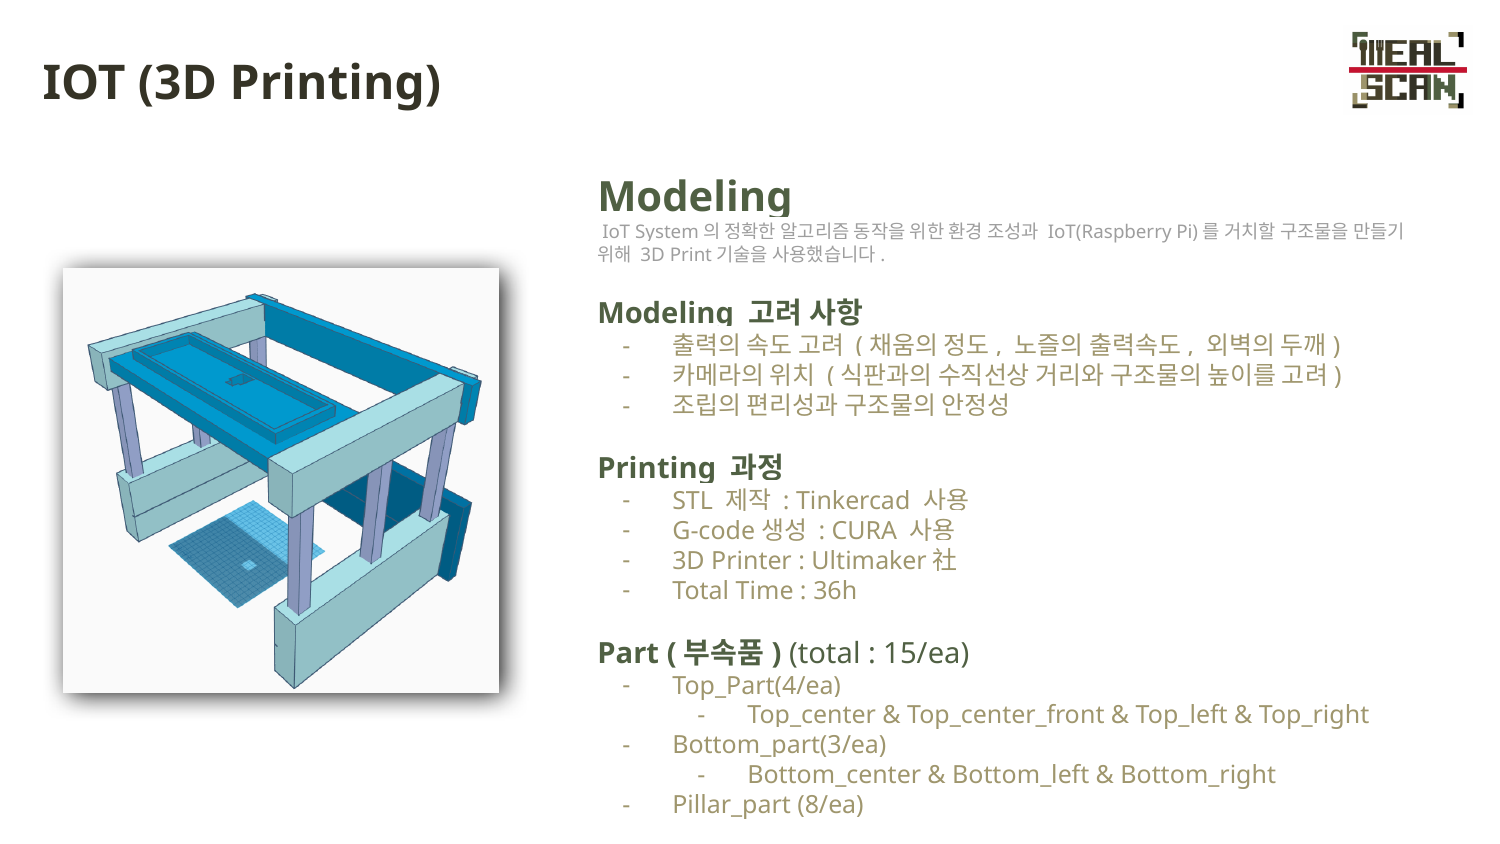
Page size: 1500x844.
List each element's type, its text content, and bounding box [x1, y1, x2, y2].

text_box [278, 203, 582, 269]
picture [63, 268, 499, 693]
picture [1343, 25, 1473, 115]
text_box [51, 37, 1042, 136]
text_box IOT (3D Printing) [27, 36, 1037, 125]
text_box Modeling IoT System의 정확한 알고리즘 동작을 위한 환경 조성과 IoT(Raspberry Pi)를 거치할 구조물을 만들기 위해 3D Print기술을 사용했습니다. Modeling 고려 사항 출력의 속도 고려 (채움의 정도, 노즐의 출력속도, 외벽의 두깨) 카메라의 위치 (식판과의 수직선상 거리와 구조물의 높이를 고려) 조립의 편리성과 구조물의 안정성 Printing 과정 STL 제작 : Tinkercad 사용 G-code생성 : CURA 사용 3D Printer : Ultimaker社 Total Time : 36h Part (부속품) (total : 15/ea) Top_Part(4/ea) Top_center & Top_center_front & Top_left & Top_right Bottom_part(3/ea) Bottom_center & Bottom_left & Bottom_right Pillar_part (8/ea) [582, 154, 1451, 834]
